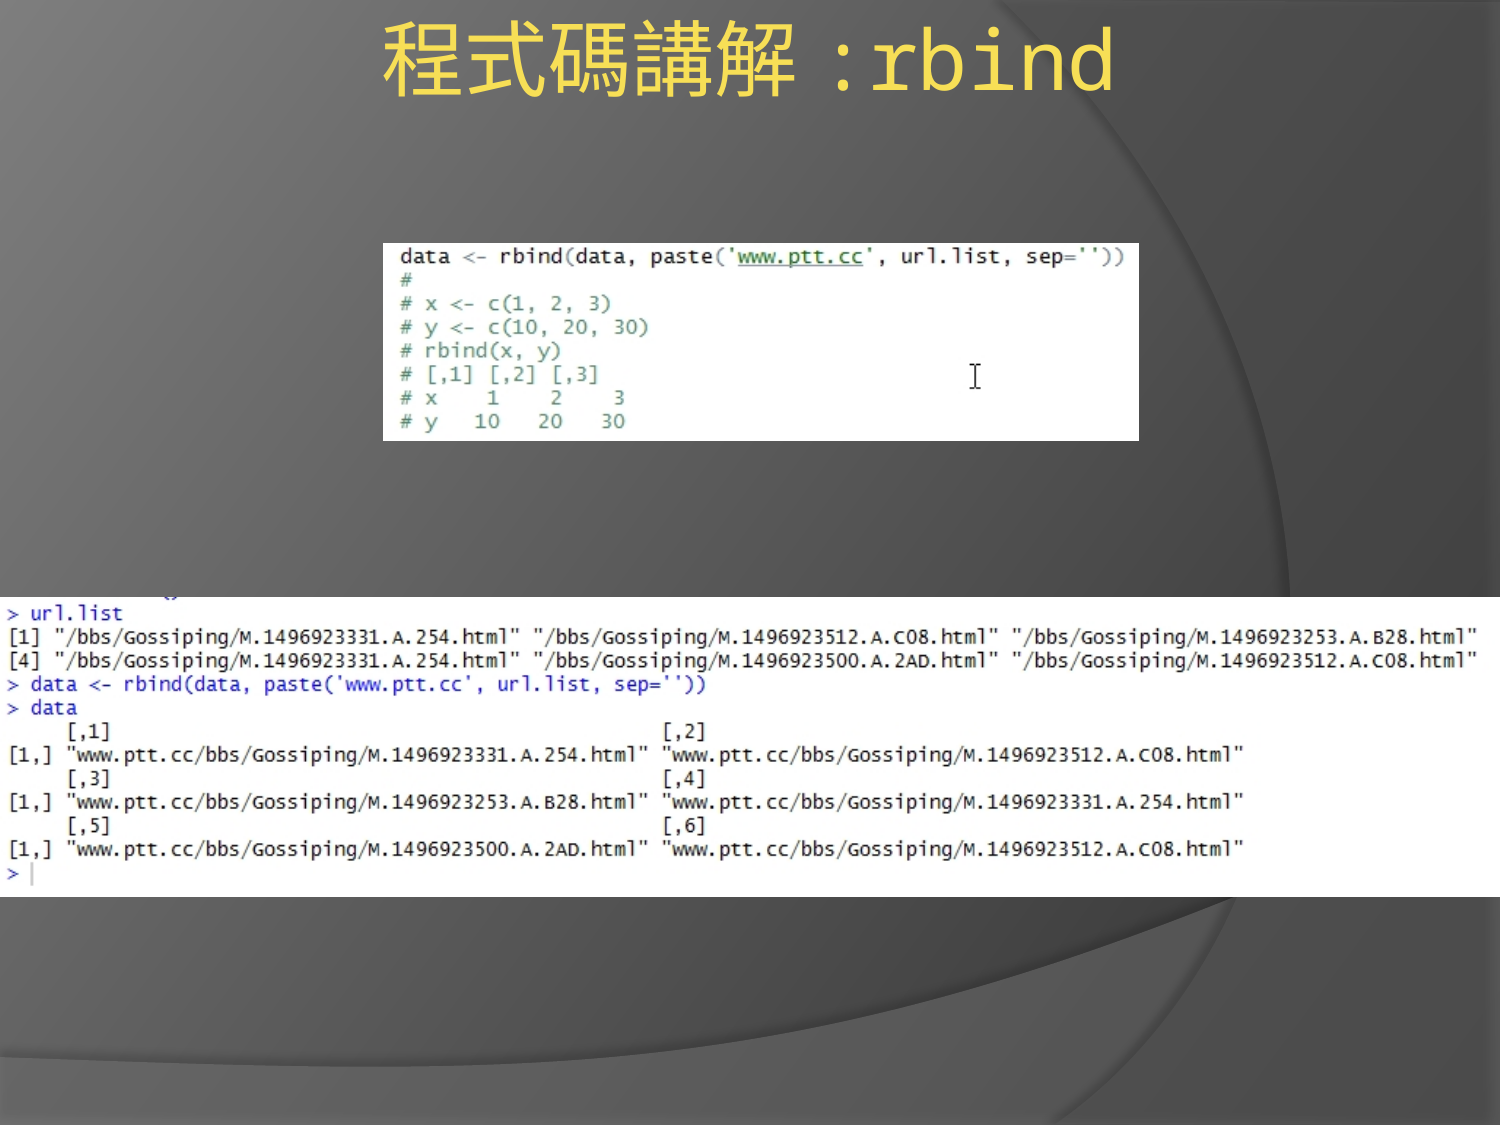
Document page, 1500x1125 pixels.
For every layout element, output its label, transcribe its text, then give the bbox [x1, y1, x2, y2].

text_box 程式碼講解:rbind [0, 0, 1500, 115]
picture [383, 243, 1139, 441]
picture [0, 597, 1500, 897]
